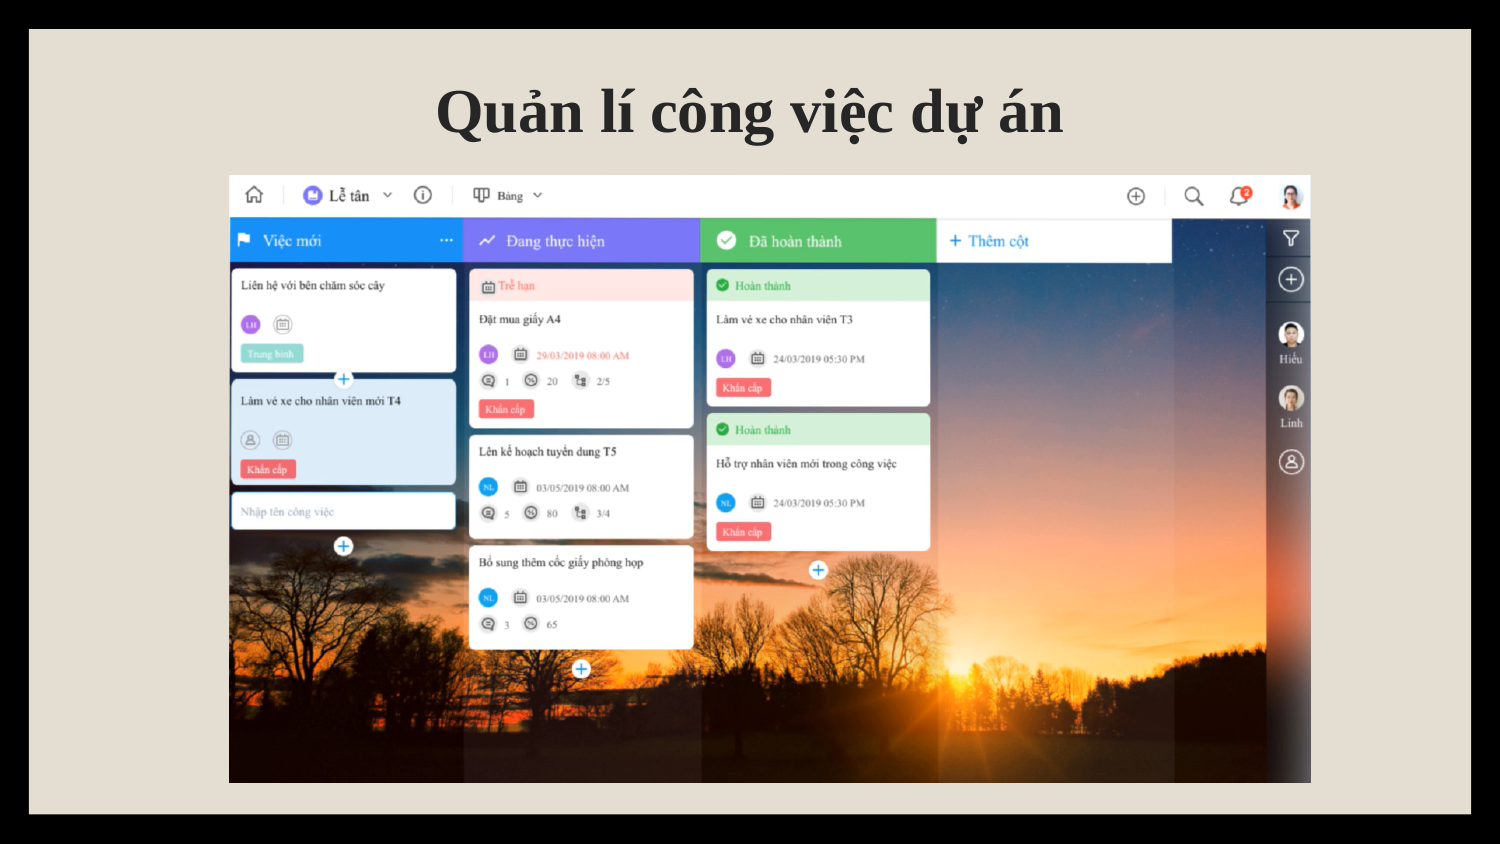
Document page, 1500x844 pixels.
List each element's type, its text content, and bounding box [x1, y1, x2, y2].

title Quản lí công việc dự án [126, 88, 1374, 137]
picture [229, 175, 1311, 783]
